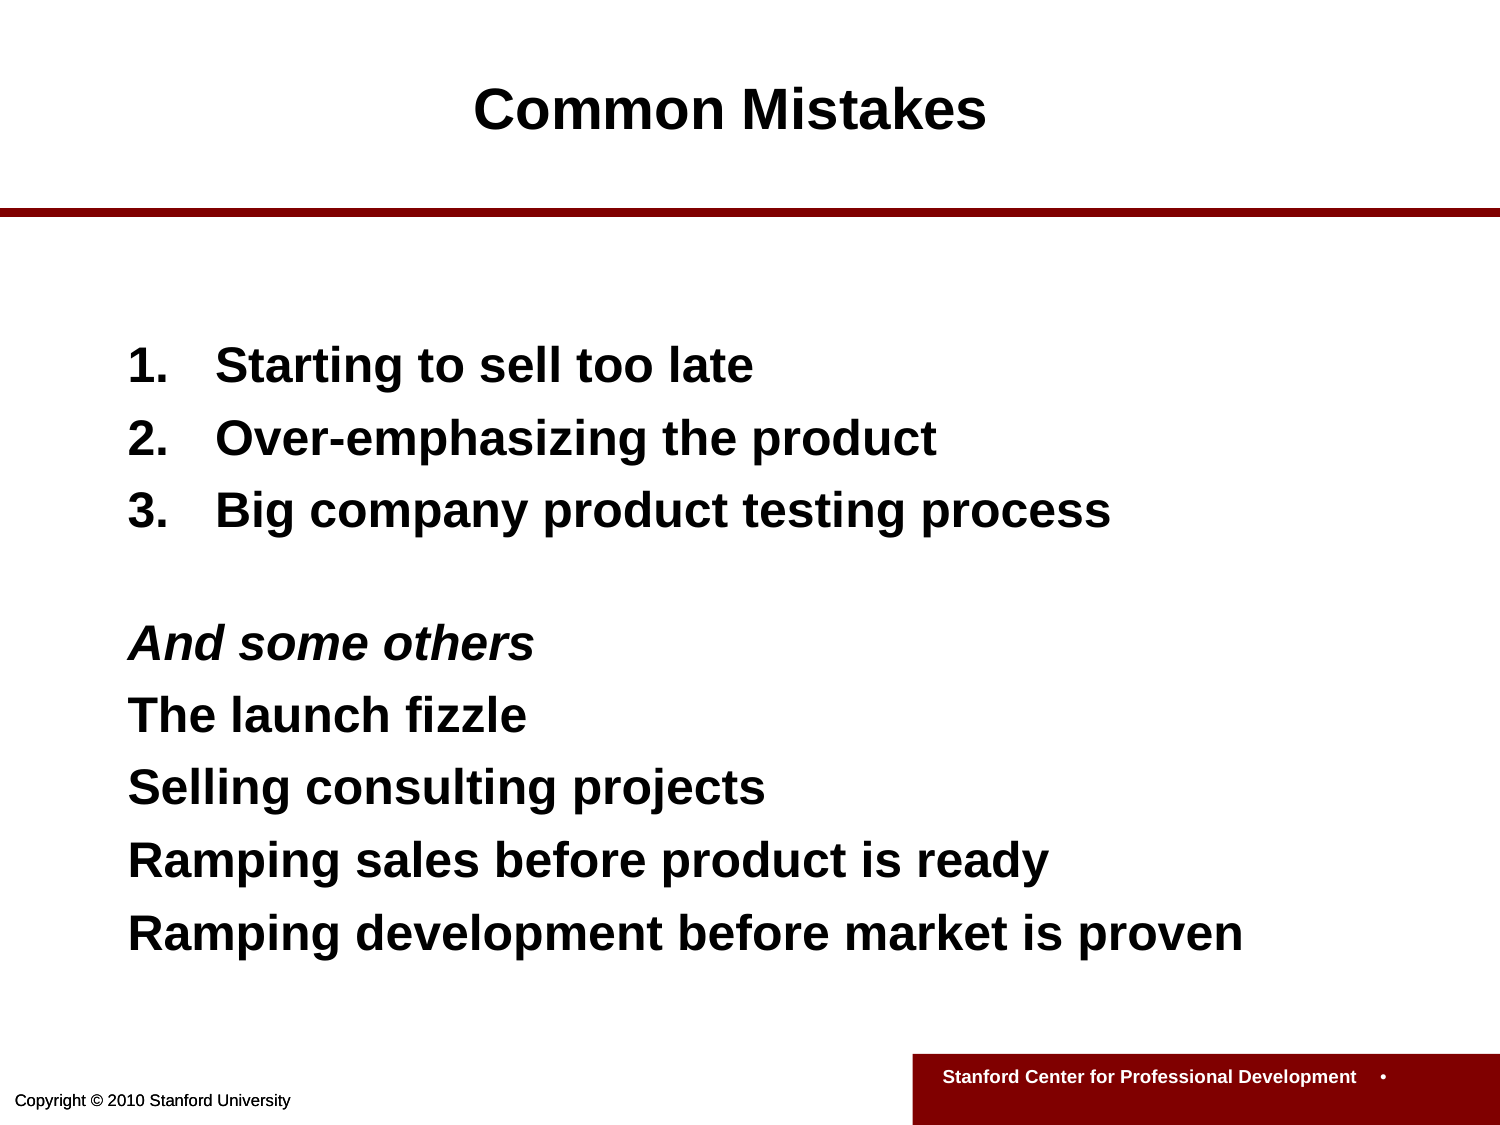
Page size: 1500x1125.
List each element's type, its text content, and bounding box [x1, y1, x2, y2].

title Common Mistakes [312, 49, 1150, 163]
list Starting to sell too late Over-emphasizing the product Big company product testing process And some others The launch fizzle Selling consulting projects Ramping sales before product is ready Ramping development before market is proven [112, 324, 1388, 1063]
